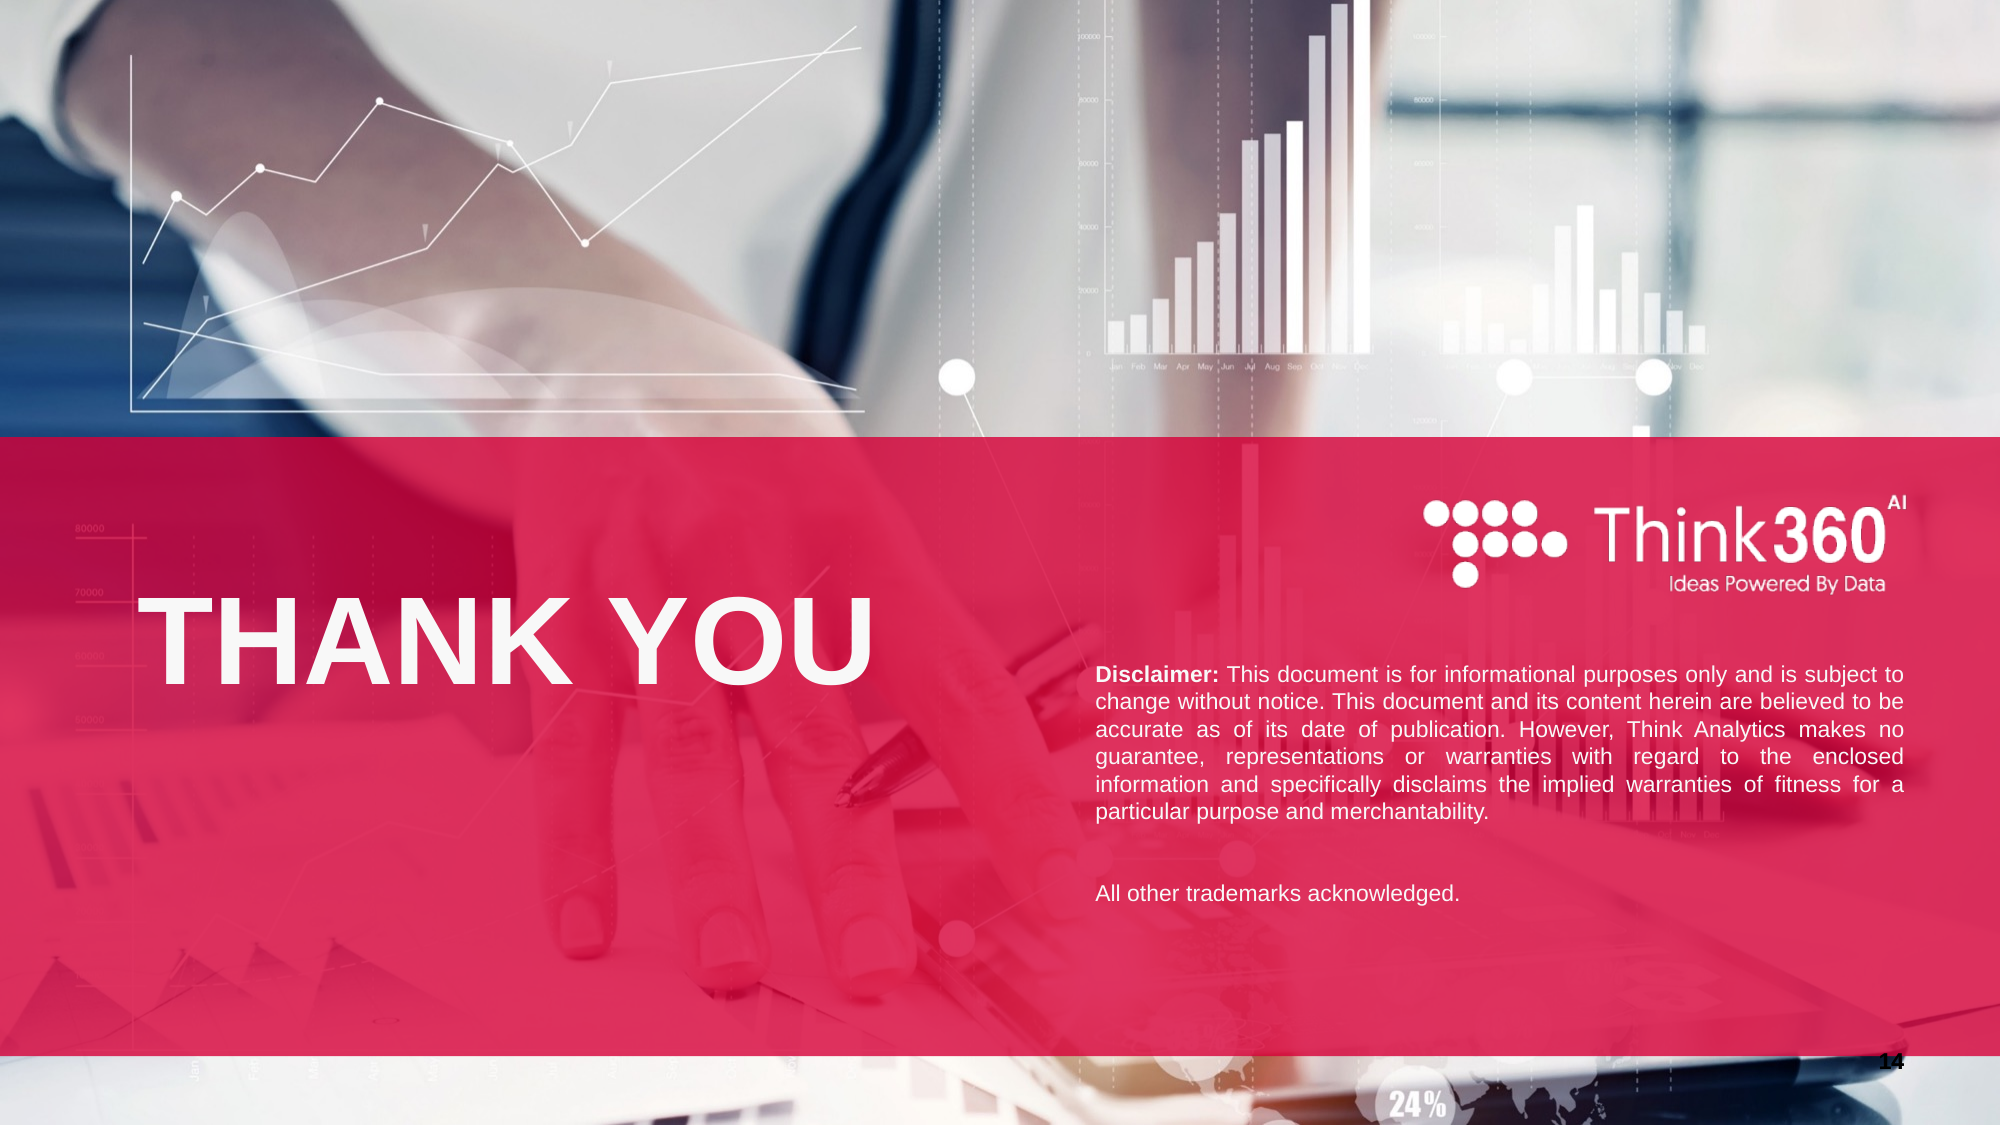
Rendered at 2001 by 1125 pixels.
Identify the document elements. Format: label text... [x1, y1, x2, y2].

picture [1374, 489, 1957, 602]
picture [0, 1057, 2000, 1125]
picture [0, 0, 2000, 437]
list THANK YOU [99, 552, 902, 703]
slide_number 14 [1748, 1042, 1905, 1079]
